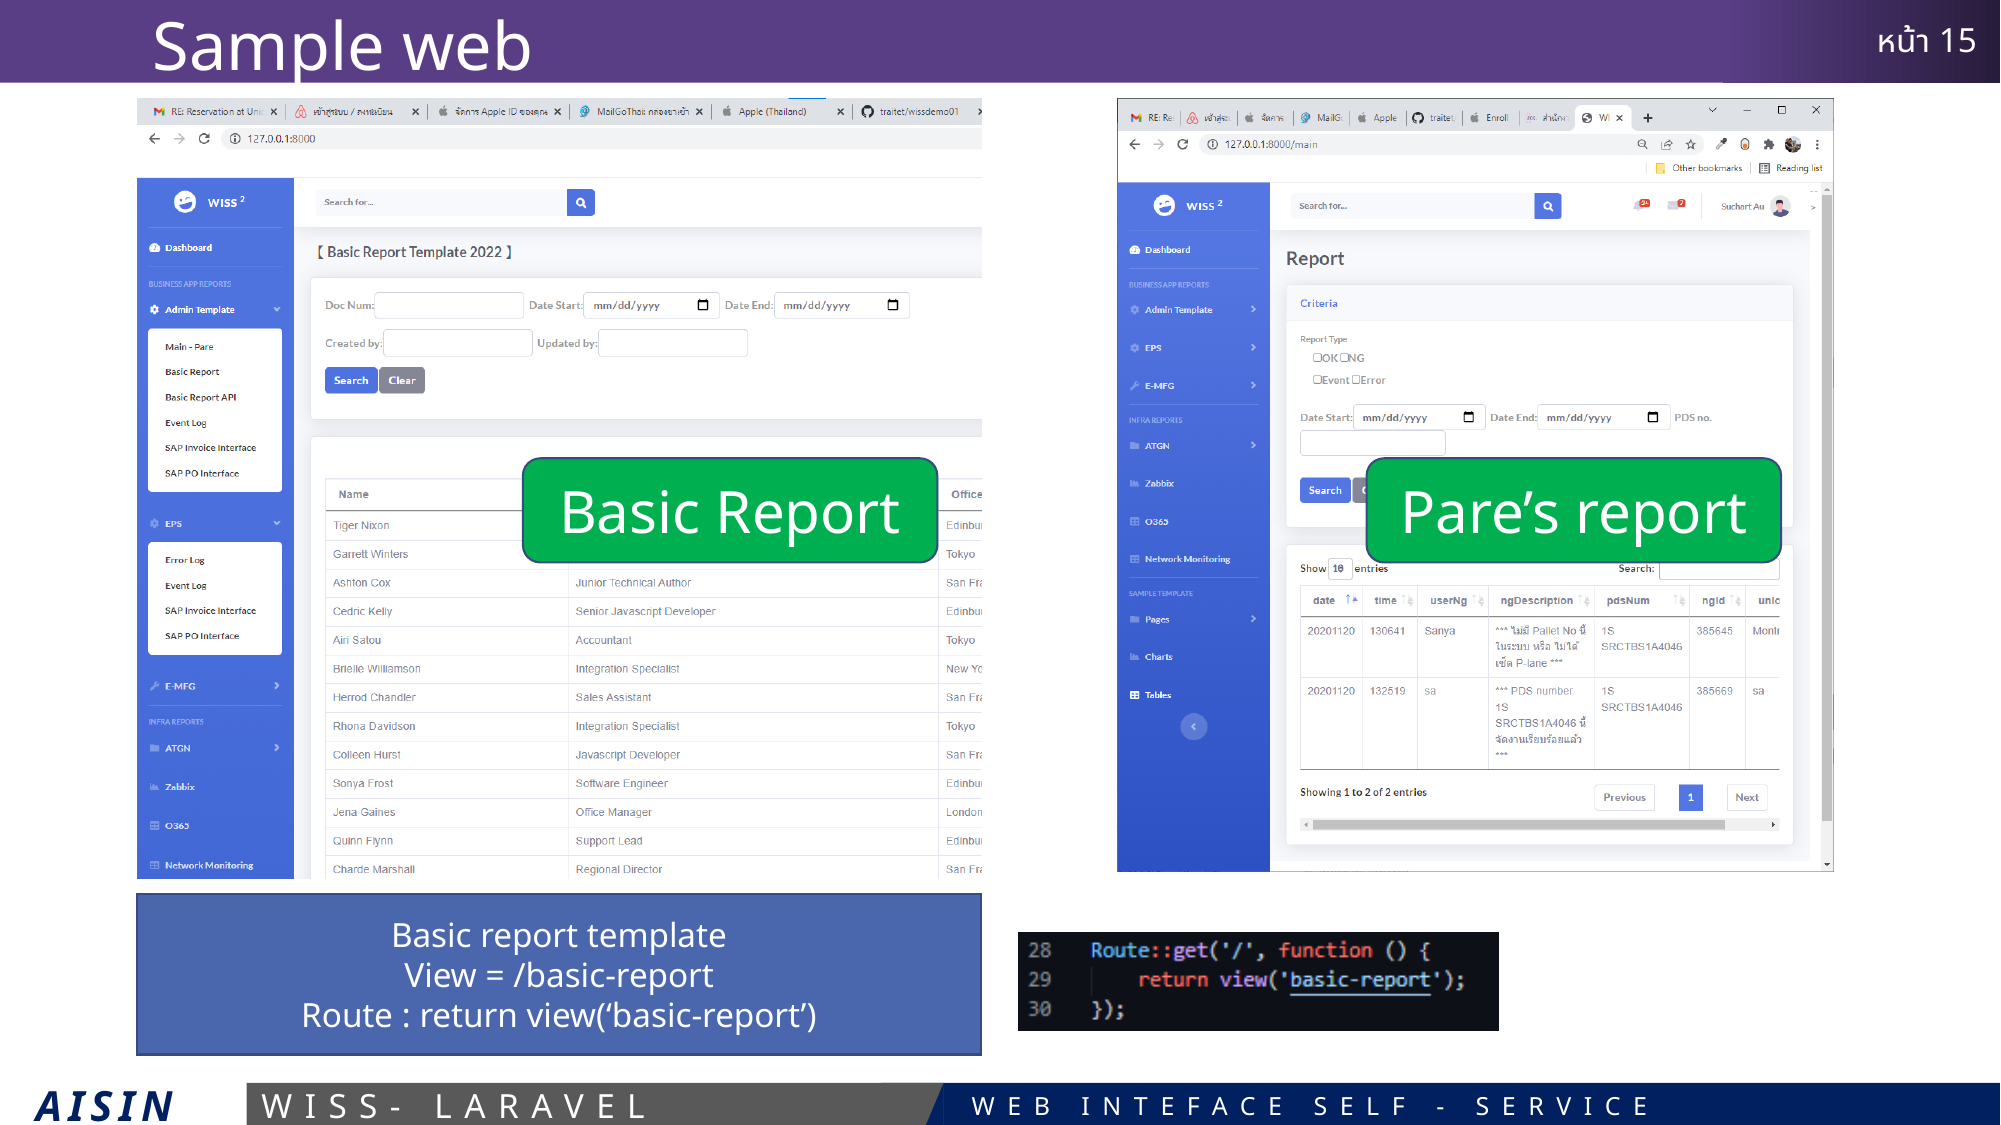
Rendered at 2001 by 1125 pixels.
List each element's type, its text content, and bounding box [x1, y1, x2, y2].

picture [137, 98, 982, 879]
title Sample web [137, 0, 1863, 99]
text_box Basic report template View = /basic-report Route : return view(‘basic-report’) [136, 893, 982, 1056]
picture [1117, 98, 1834, 872]
picture [1018, 932, 1499, 1031]
